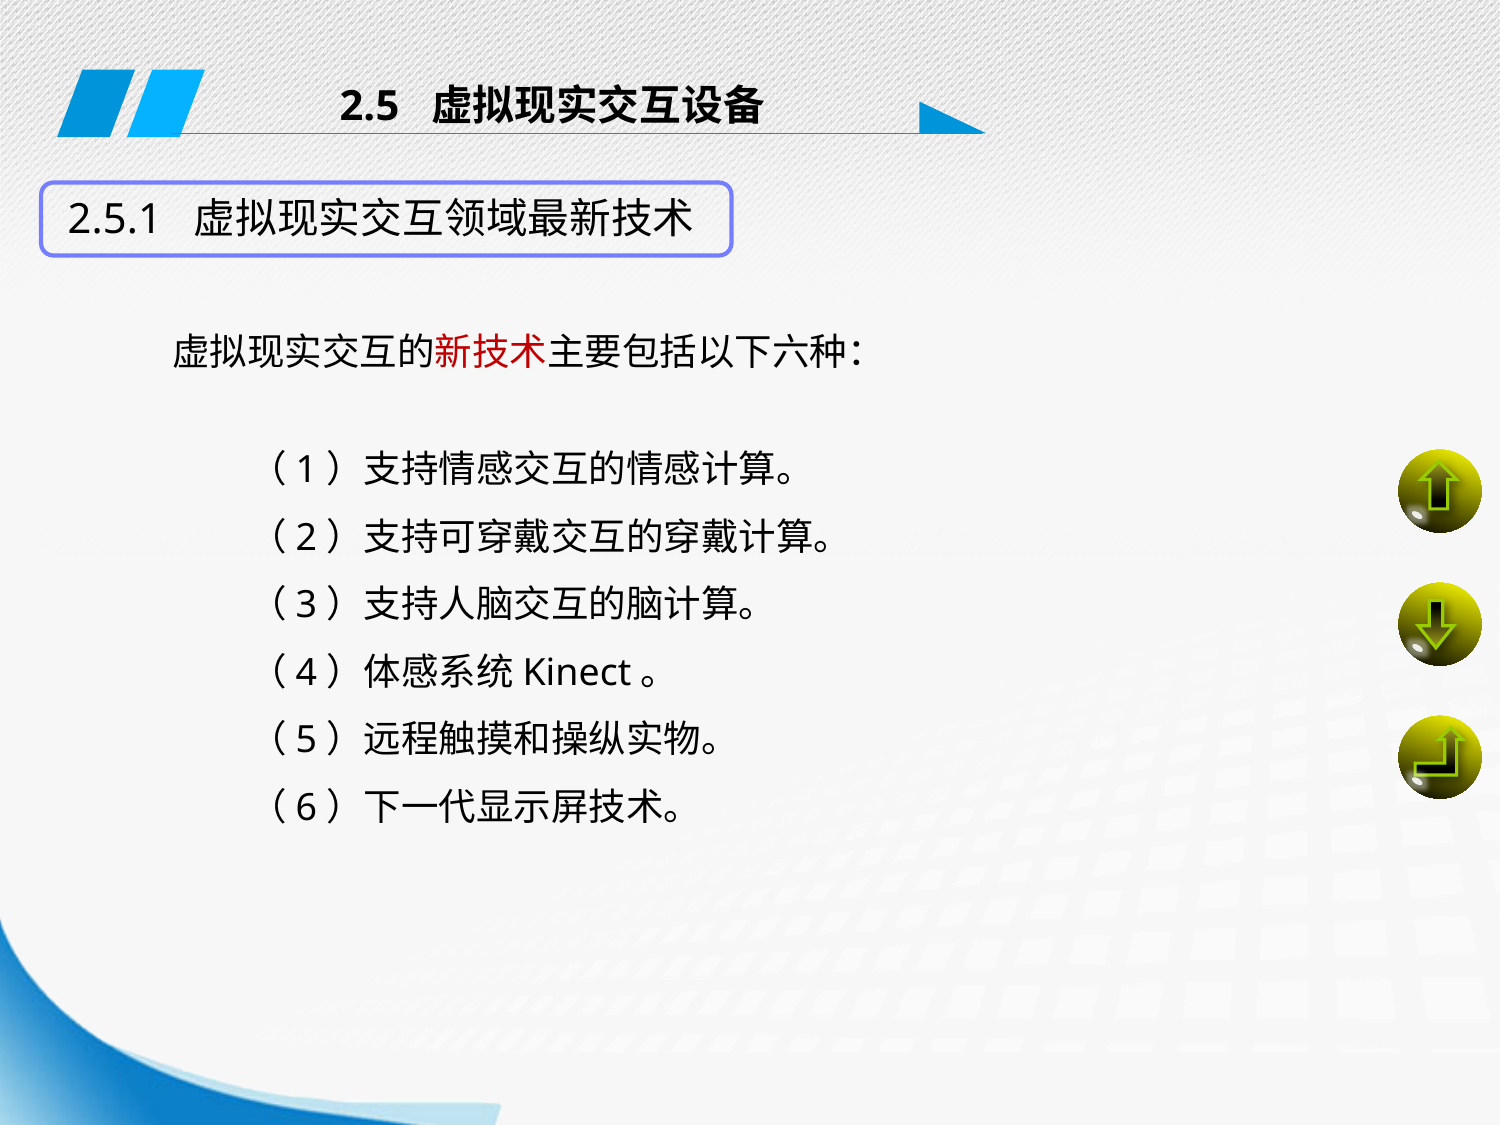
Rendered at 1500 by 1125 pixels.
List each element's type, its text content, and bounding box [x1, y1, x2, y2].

text_box 2.5 虚拟现实交互设备 [324, 71, 781, 137]
text_box 虚拟现实交互的新技术主要包括以下六种： [113, 320, 864, 381]
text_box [1398, 715, 1482, 799]
picture [0, 0, 1500, 1125]
text_box [38, 180, 734, 258]
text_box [1398, 449, 1482, 533]
text_box 2.5.1 虚拟现实交互领域最新技术 [53, 184, 710, 250]
text_box （1）支持情感交互的情感计算。 （2）支持可穿戴交互的穿戴计算。 （3）支持人脑交互的脑计算。 （4）体感系统Kinect。 （5）远程触摸和操纵实物。 （6）下一代显示屏技术。 [159, 415, 1022, 836]
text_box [1398, 582, 1482, 666]
